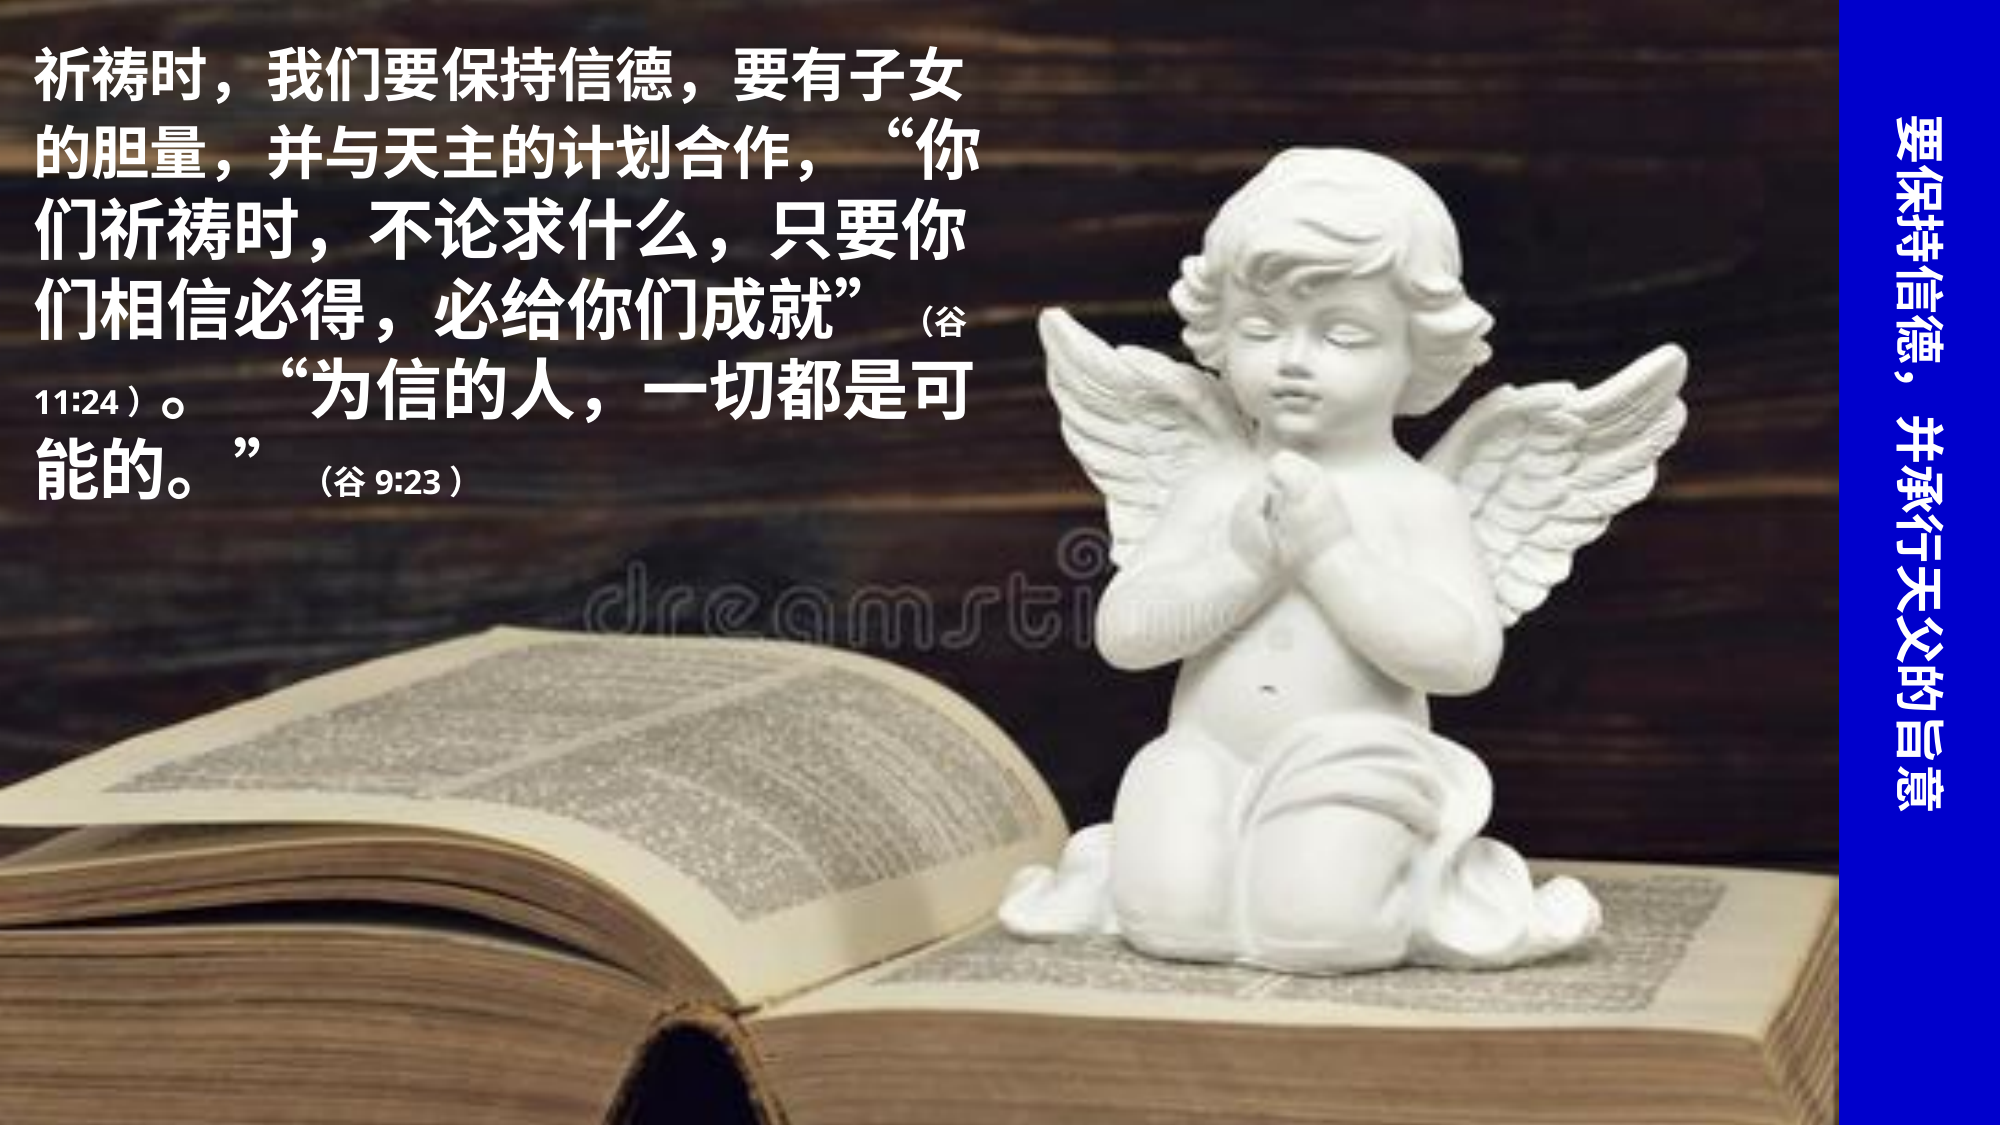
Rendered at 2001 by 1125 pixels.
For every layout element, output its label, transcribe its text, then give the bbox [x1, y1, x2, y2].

text_box 要保持信德，并承行天父的旨意 [1868, 99, 1960, 981]
picture [0, 0, 1839, 1125]
